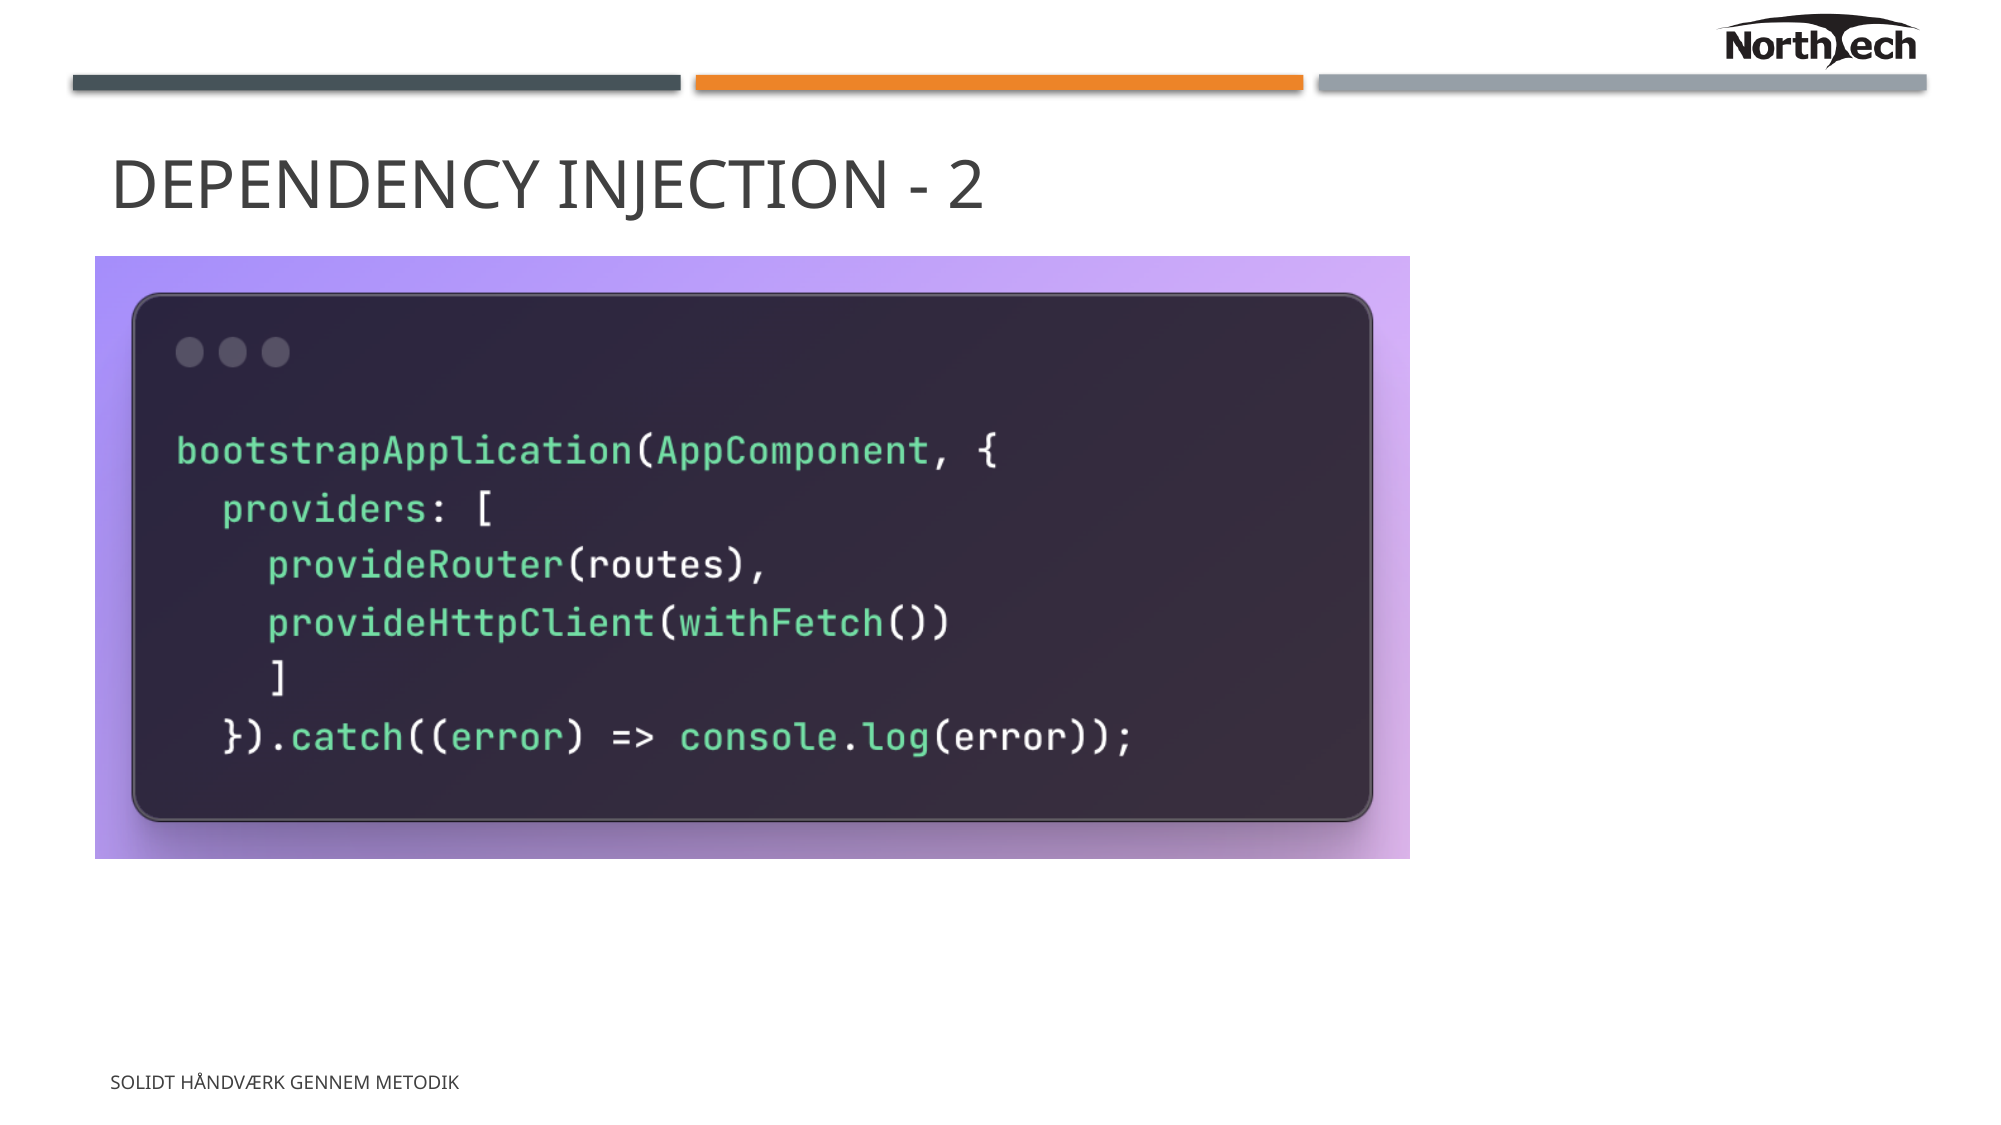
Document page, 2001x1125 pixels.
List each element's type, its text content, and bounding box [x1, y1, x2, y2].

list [94, 256, 1410, 859]
picture [1716, 13, 1920, 70]
title Dependency injection - 2 [95, 119, 1905, 230]
footer SOLIDT HÅNDVÆRK GENNEM METODIK [95, 1053, 1230, 1114]
